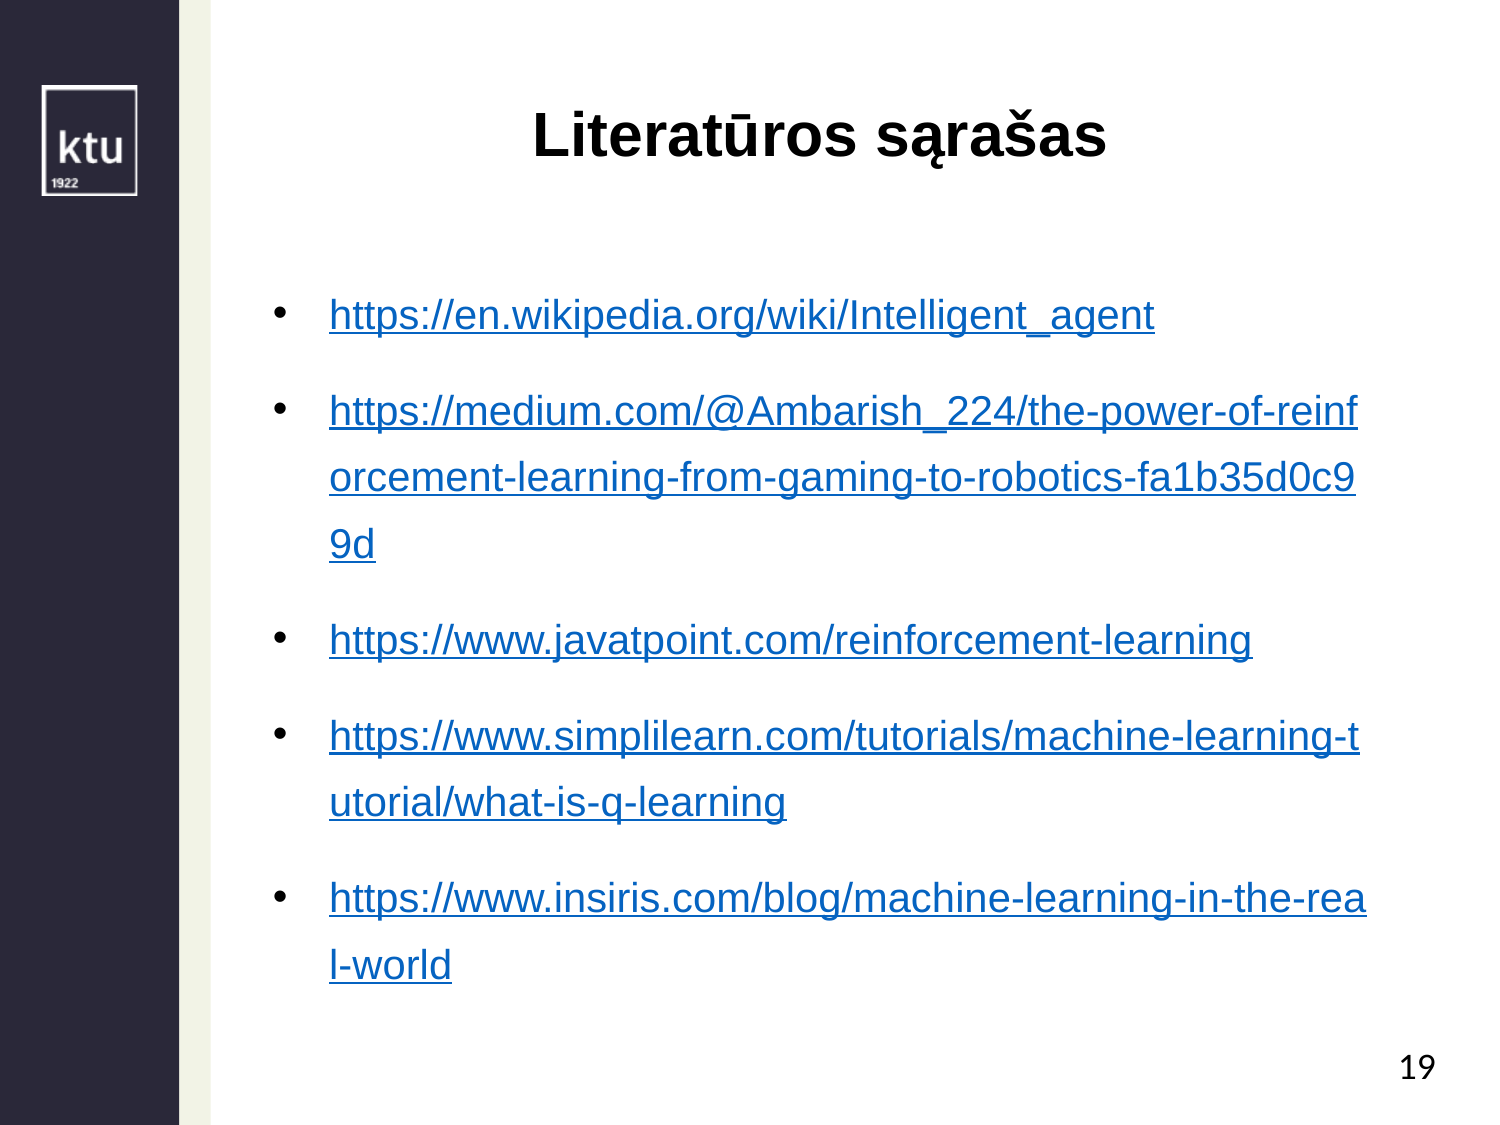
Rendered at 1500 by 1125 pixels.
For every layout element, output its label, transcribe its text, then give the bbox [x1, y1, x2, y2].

list https://en.wikipedia.org/wiki/Intelligent_agent https://medium.com/@Ambarish_224/the-power-of-reinforcement-learning-from-gaming-to-robotics-fa1b35d0c99d https://www.javatpoint.com/reinforcement-learning https://www.simplilearn.com/tutorials/machine-learning-tutorial/what-is-q-learning https://www.insiris.com/blog/machine-learning-in-the-real-world [272, 262, 1384, 986]
text_box 19 [1383, 1035, 1500, 1095]
list Literatūros sąrašas [272, 99, 1384, 213]
